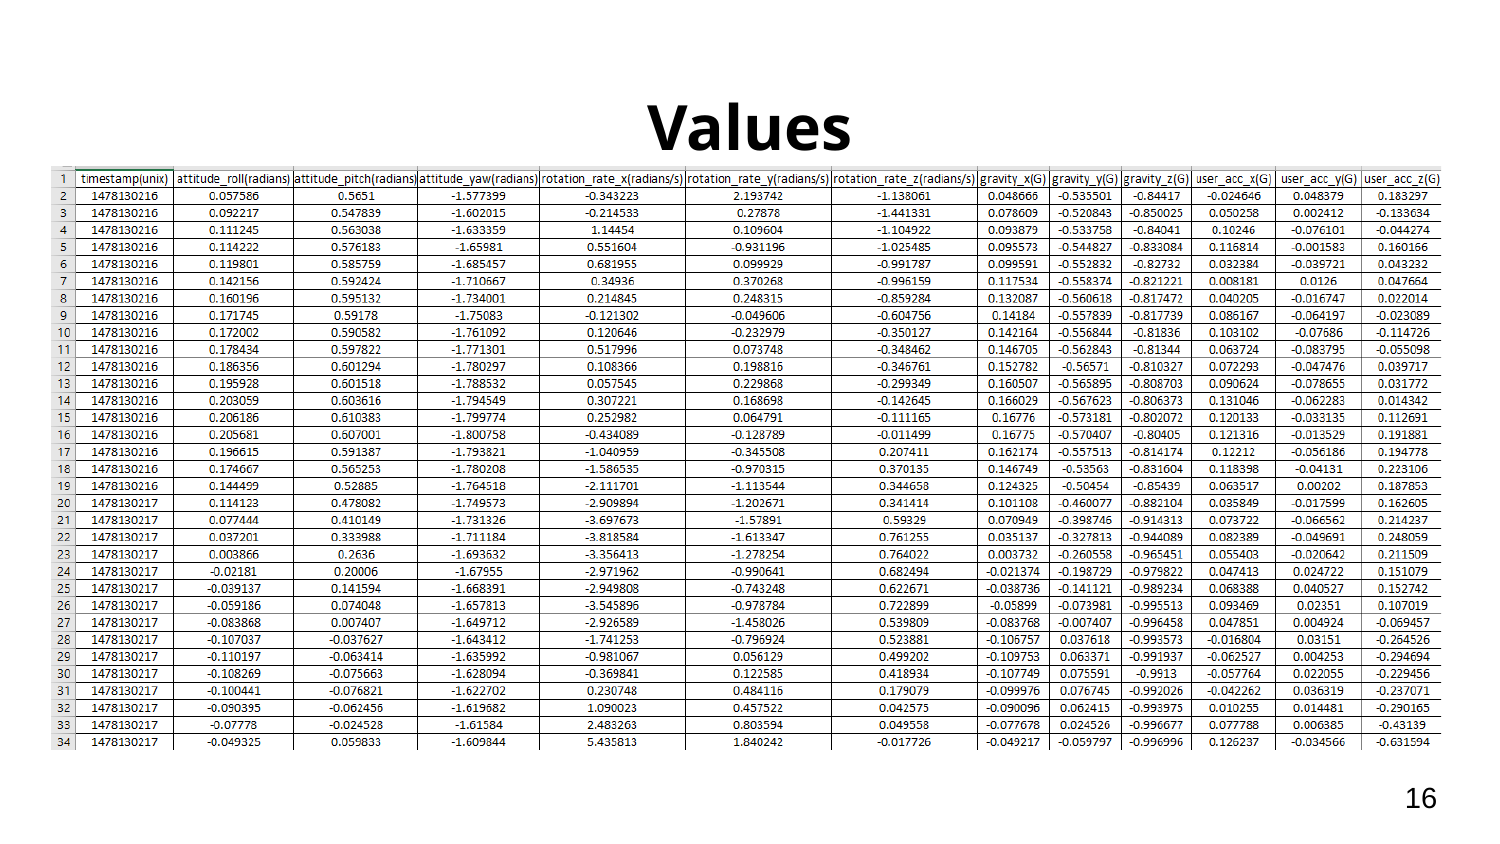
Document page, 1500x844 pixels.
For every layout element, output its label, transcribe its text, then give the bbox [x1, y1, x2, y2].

title Values [51, 72, 1449, 167]
picture [50, 166, 1442, 751]
slide_number 16 [1389, 764, 1480, 830]
